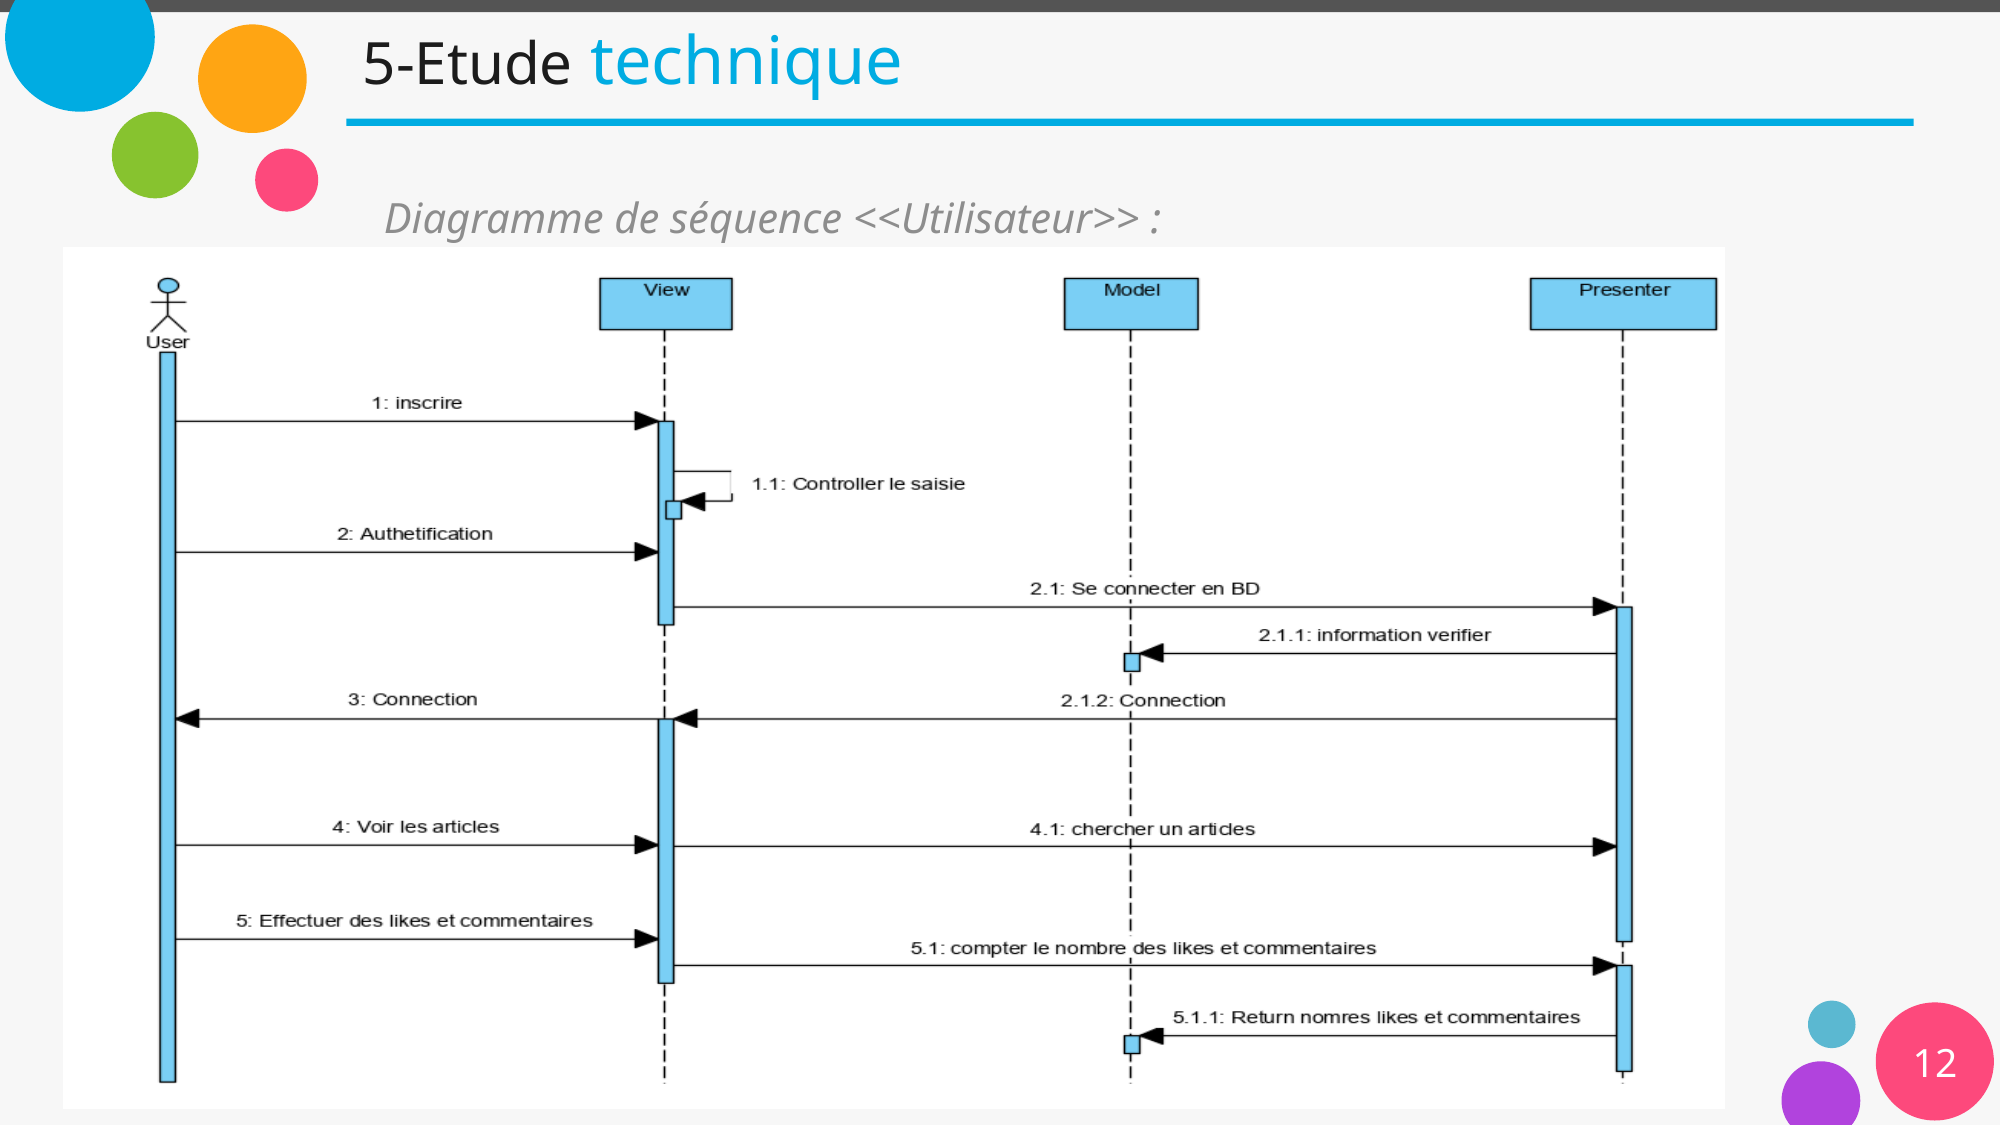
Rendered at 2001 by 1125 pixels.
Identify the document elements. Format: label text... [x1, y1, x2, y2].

title 5-Etude technique [336, 2, 1906, 135]
picture [63, 247, 1726, 1109]
list Diagramme de séquence <<Utilisateur>> : [346, 168, 1914, 248]
slide_number 12 [1875, 1031, 1994, 1092]
